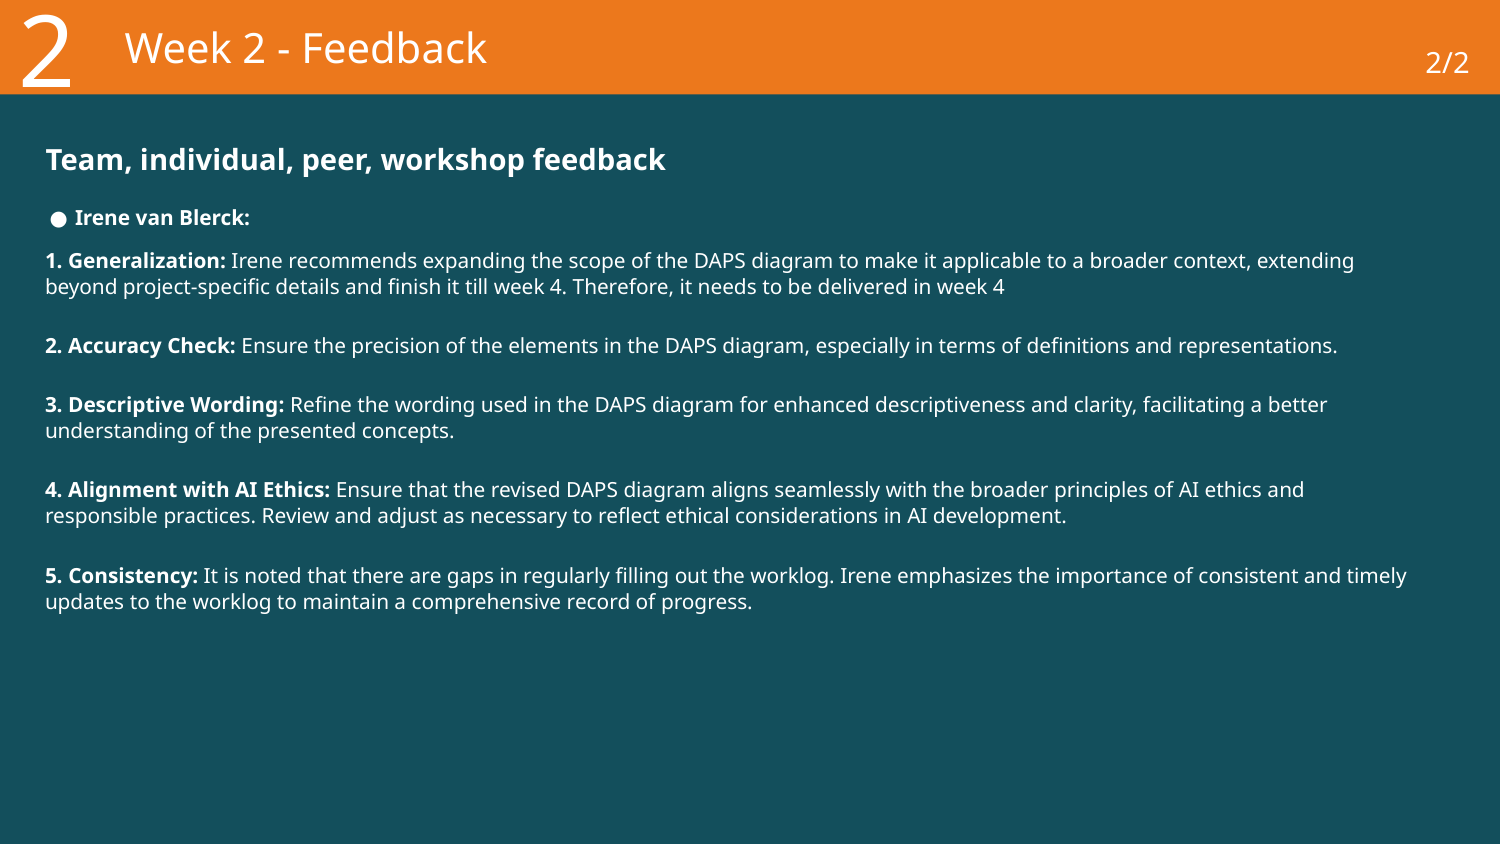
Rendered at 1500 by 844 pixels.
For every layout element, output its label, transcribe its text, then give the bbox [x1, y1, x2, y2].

subtitle Team, individual, peer, workshop feedback [30, 124, 735, 189]
list Irene van Blerck: 1. Generalization: Irene recommends expanding the scope of the DAPS diagram to make it applicable to a broader context, extending beyond project-specific details and finish it till week 4. Therefore, it needs to be delivered in week 4 2. Accuracy Check: Ensure the precision of the elements in the DAPS diagram, especially in terms of definitions and representations. 3. Descriptive Wording: Refine the wording used in the DAPS diagram for enhanced descriptiveness and clarity, facilitating a better understanding of the presented concepts. 4. Alignment with AI Ethics: Ensure that the revised DAPS diagram aligns seamlessly with the broader principles of AI ethics and responsible practices. Review and adjust as necessary to reflect ethical considerations in AI development. 5. Consistency: It is noted that there are gaps in regularly filling out the worklog. Irene emphasizes the importance of consistent and timely updates to the worklog to maintain a comprehensive record of progress. [30, 189, 1438, 815]
title 2 [0, 0, 95, 94]
title 2/2 [1159, 0, 1485, 95]
title Week 2 - Feedback [109, 0, 1010, 94]
